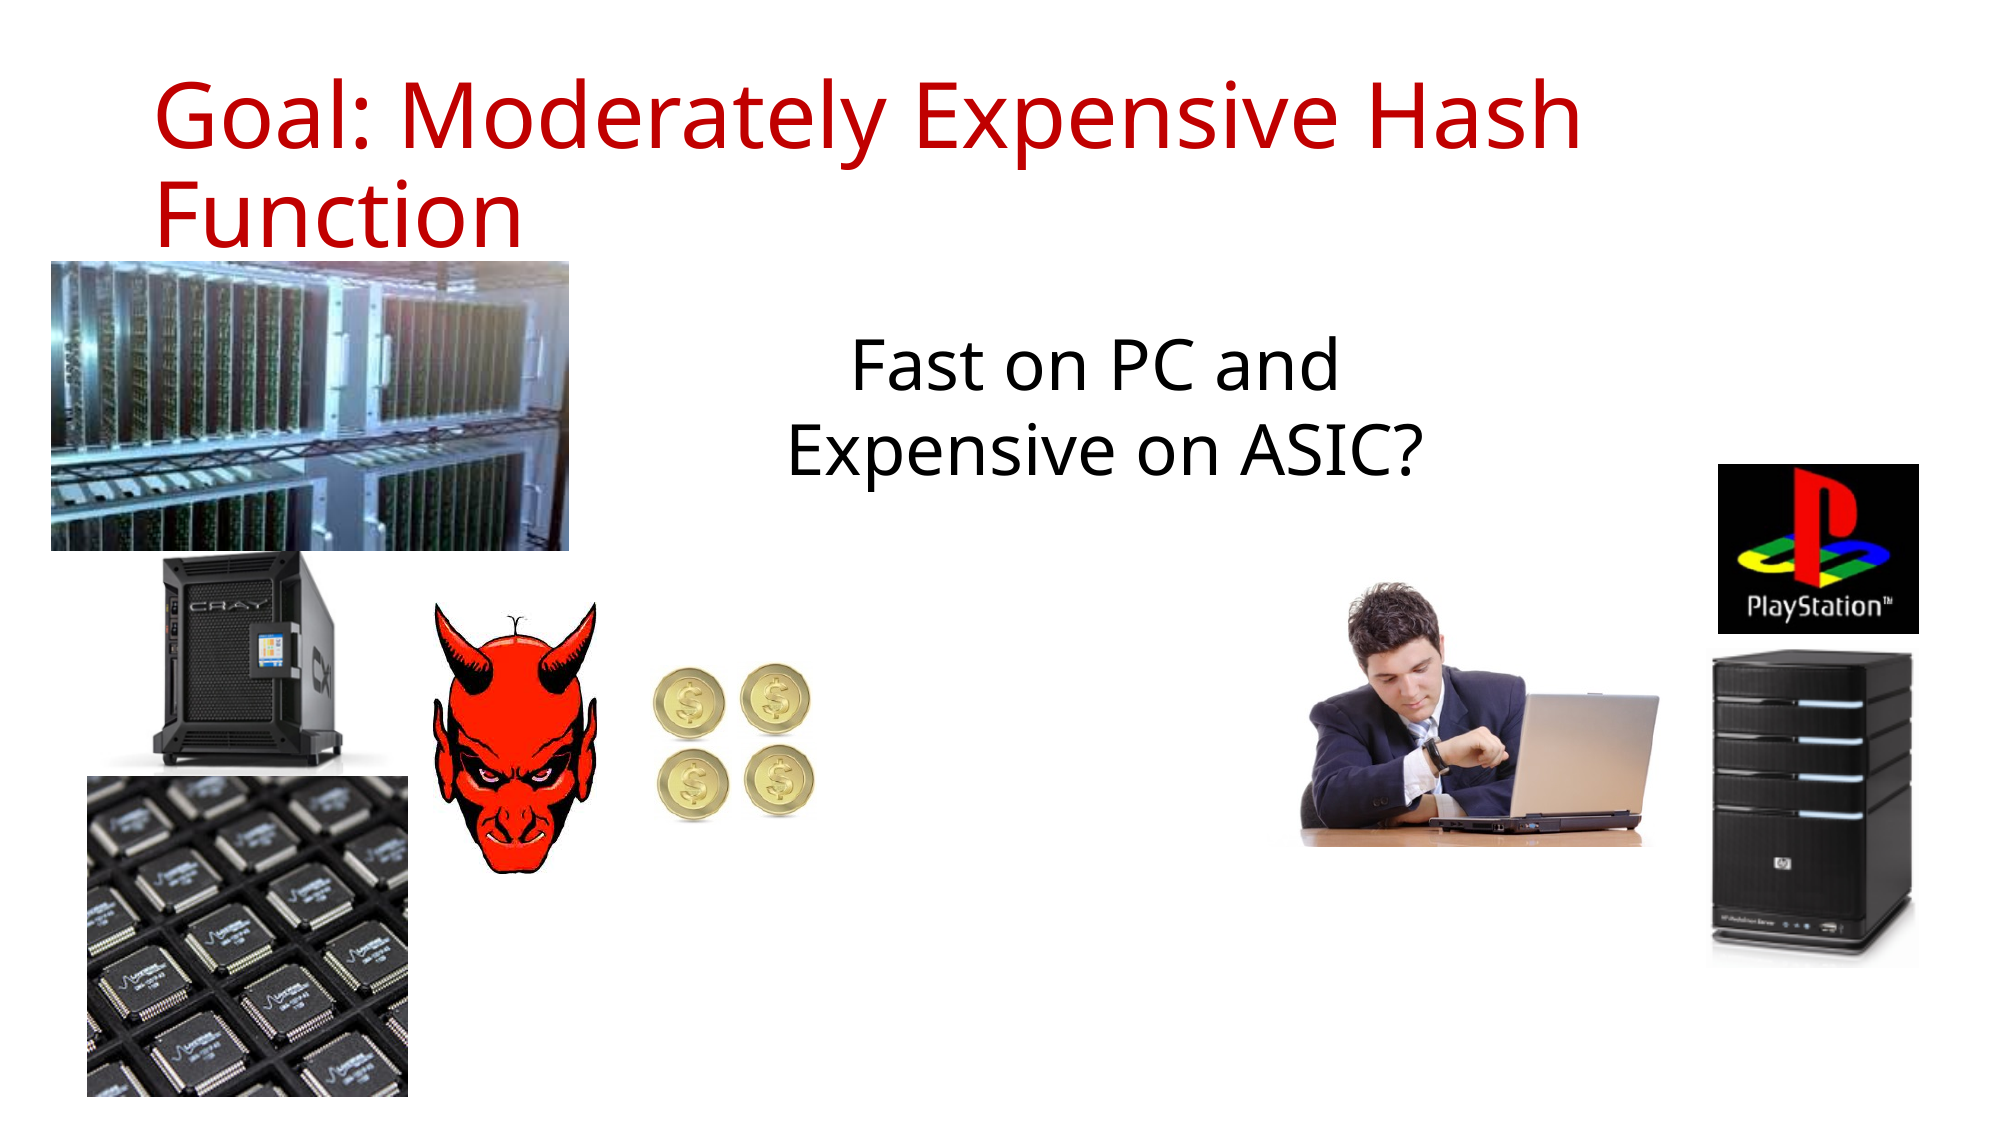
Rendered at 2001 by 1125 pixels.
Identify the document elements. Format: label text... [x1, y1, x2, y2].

picture [50, 260, 569, 1097]
picture [650, 664, 733, 826]
text_box Fast on PC and Expensive on ASIC? [569, 312, 1781, 500]
picture [1267, 562, 1694, 848]
picture [1718, 463, 1920, 634]
picture [1705, 648, 1920, 969]
title Goal: Moderately Expensive Hash Function [137, 59, 1863, 278]
picture [740, 742, 817, 820]
picture [433, 602, 597, 875]
picture [736, 661, 813, 739]
